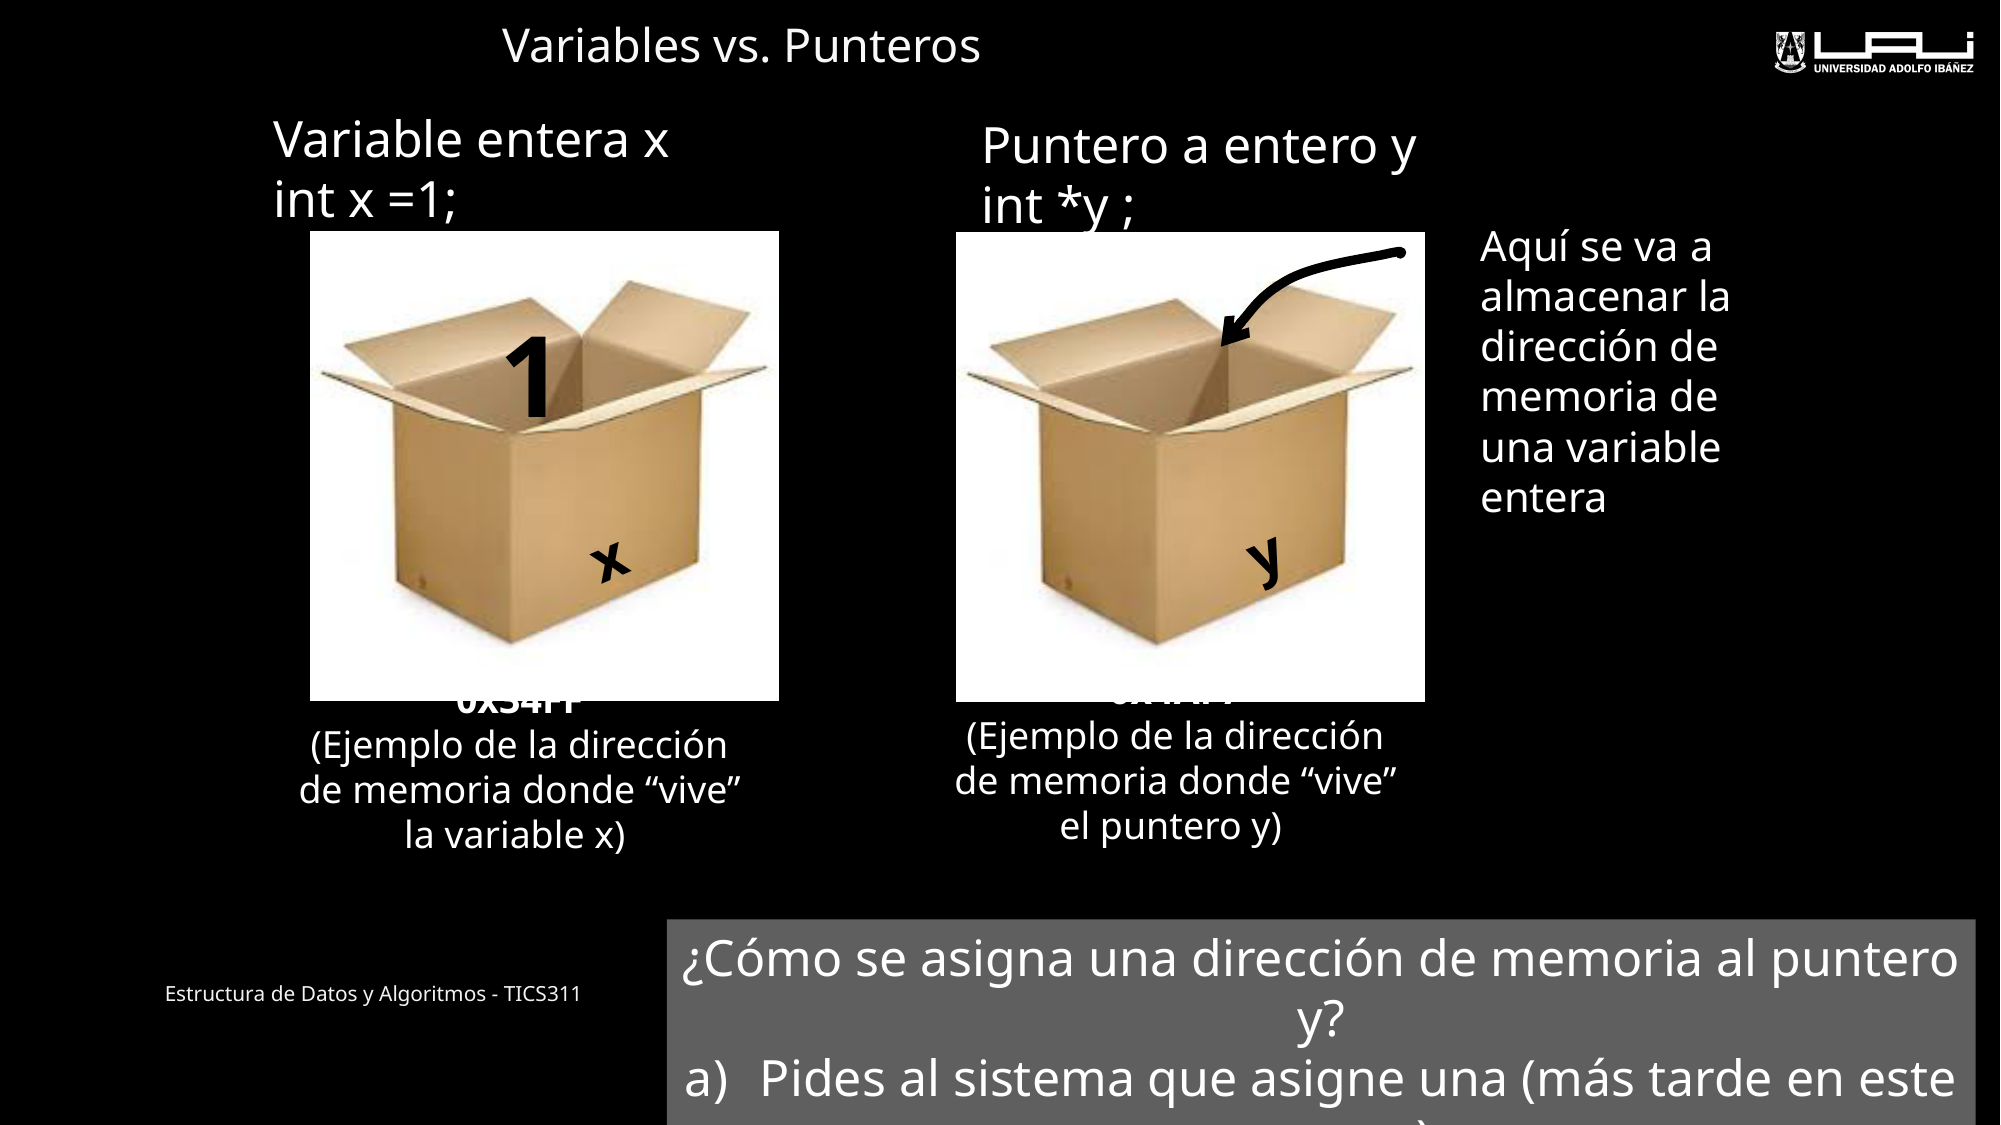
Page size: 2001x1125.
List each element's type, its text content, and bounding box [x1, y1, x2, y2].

text_box ¿Cómo se asigna una dirección de memoria al puntero y? Pides al sistema que asigne una (más tarde en este curso) Le asignas la dirección de una variable que ya existe. [666, 919, 1976, 1125]
footer Estructura de Datos y Algoritmos - TICS311 [149, 965, 666, 1025]
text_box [279, 231, 780, 866]
picture [1748, 5, 2000, 100]
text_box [935, 212, 1815, 857]
text_box Variable entera x int x =1; [258, 100, 685, 236]
title Variables vs. Punteros [279, 8, 1205, 137]
text_box Puntero a entero y int *y ; [966, 105, 1433, 208]
